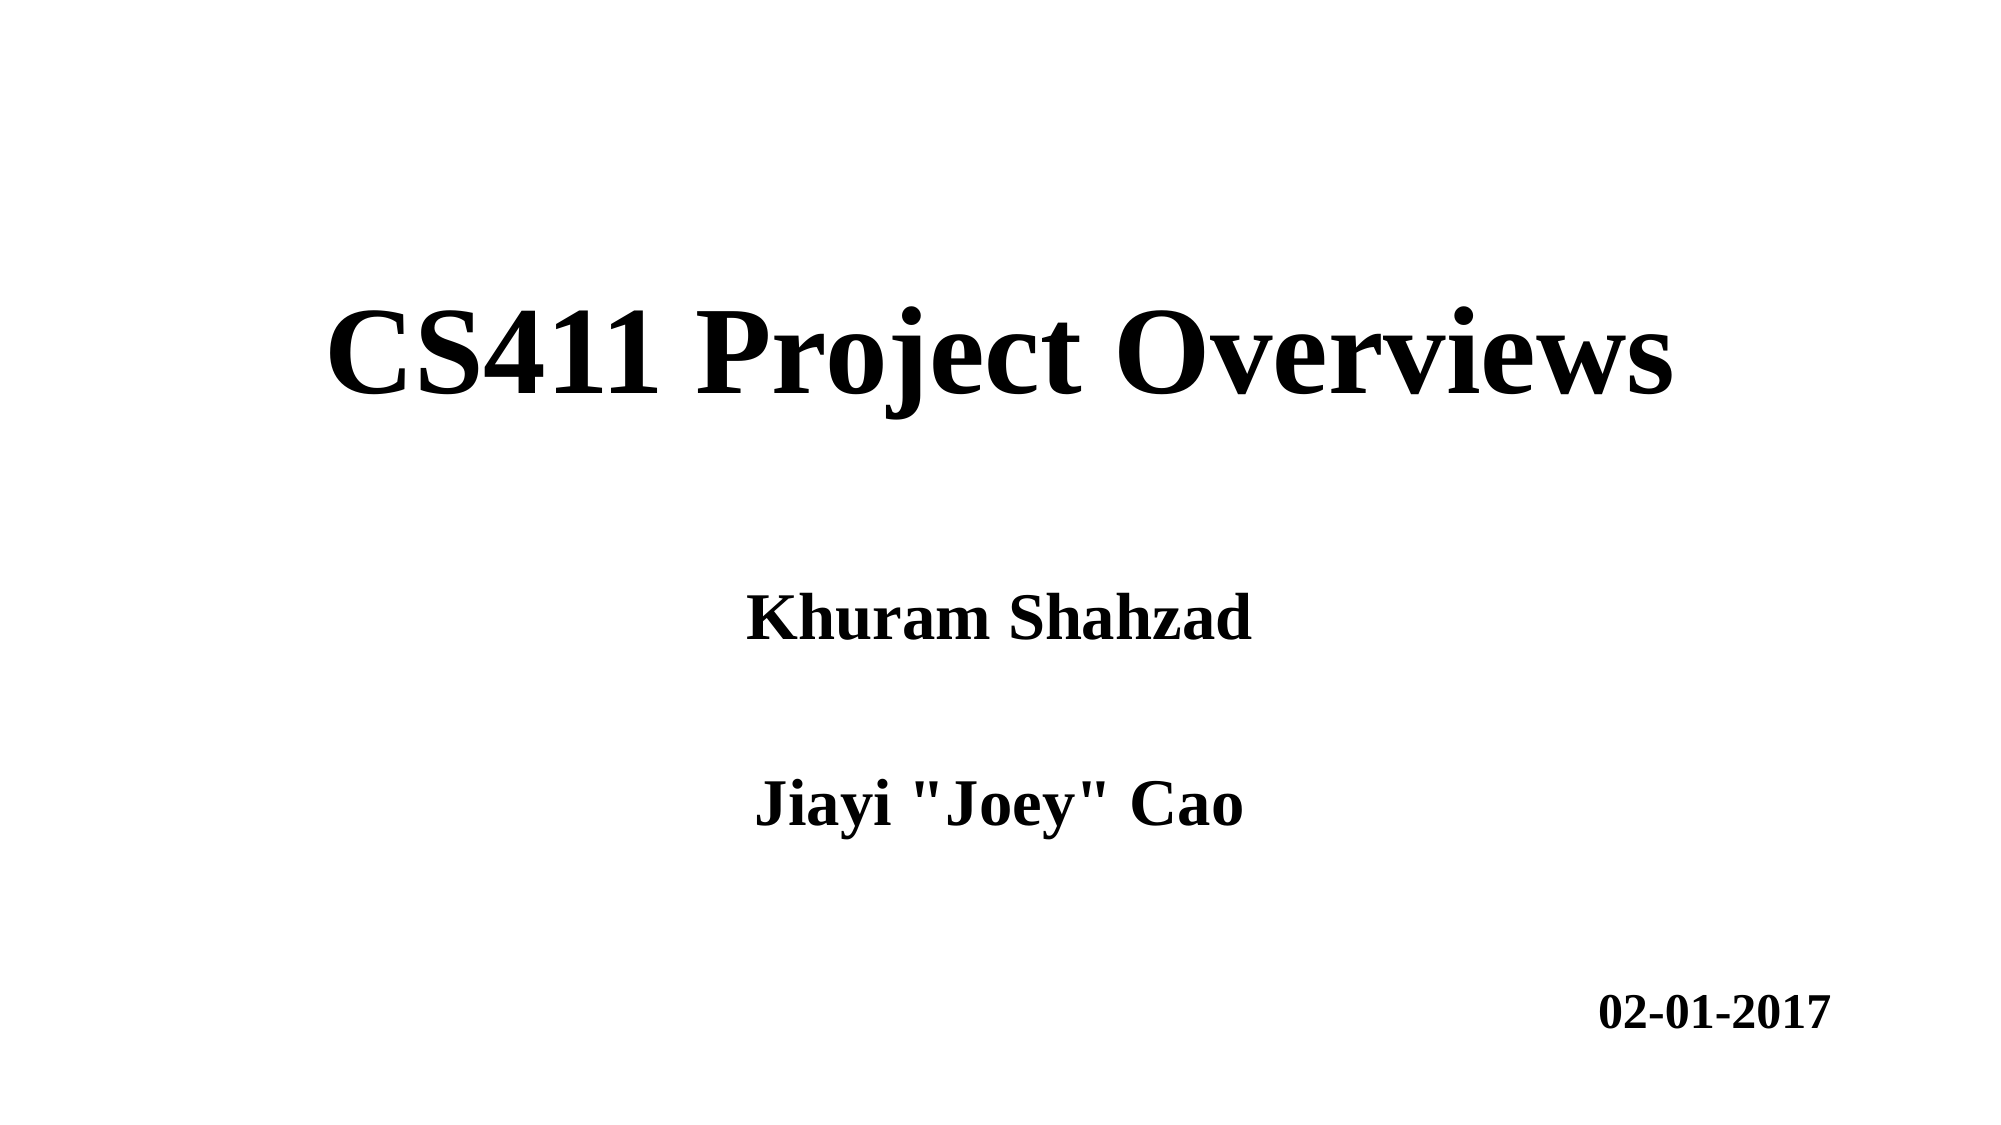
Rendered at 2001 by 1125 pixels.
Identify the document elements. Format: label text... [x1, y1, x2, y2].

list Khuram Shahzad Jiayi "Joey" Cao [249, 493, 1751, 873]
text_box 02-01-2017 [1590, 971, 1910, 1046]
title CS411 Project Overviews [249, 154, 1751, 429]
